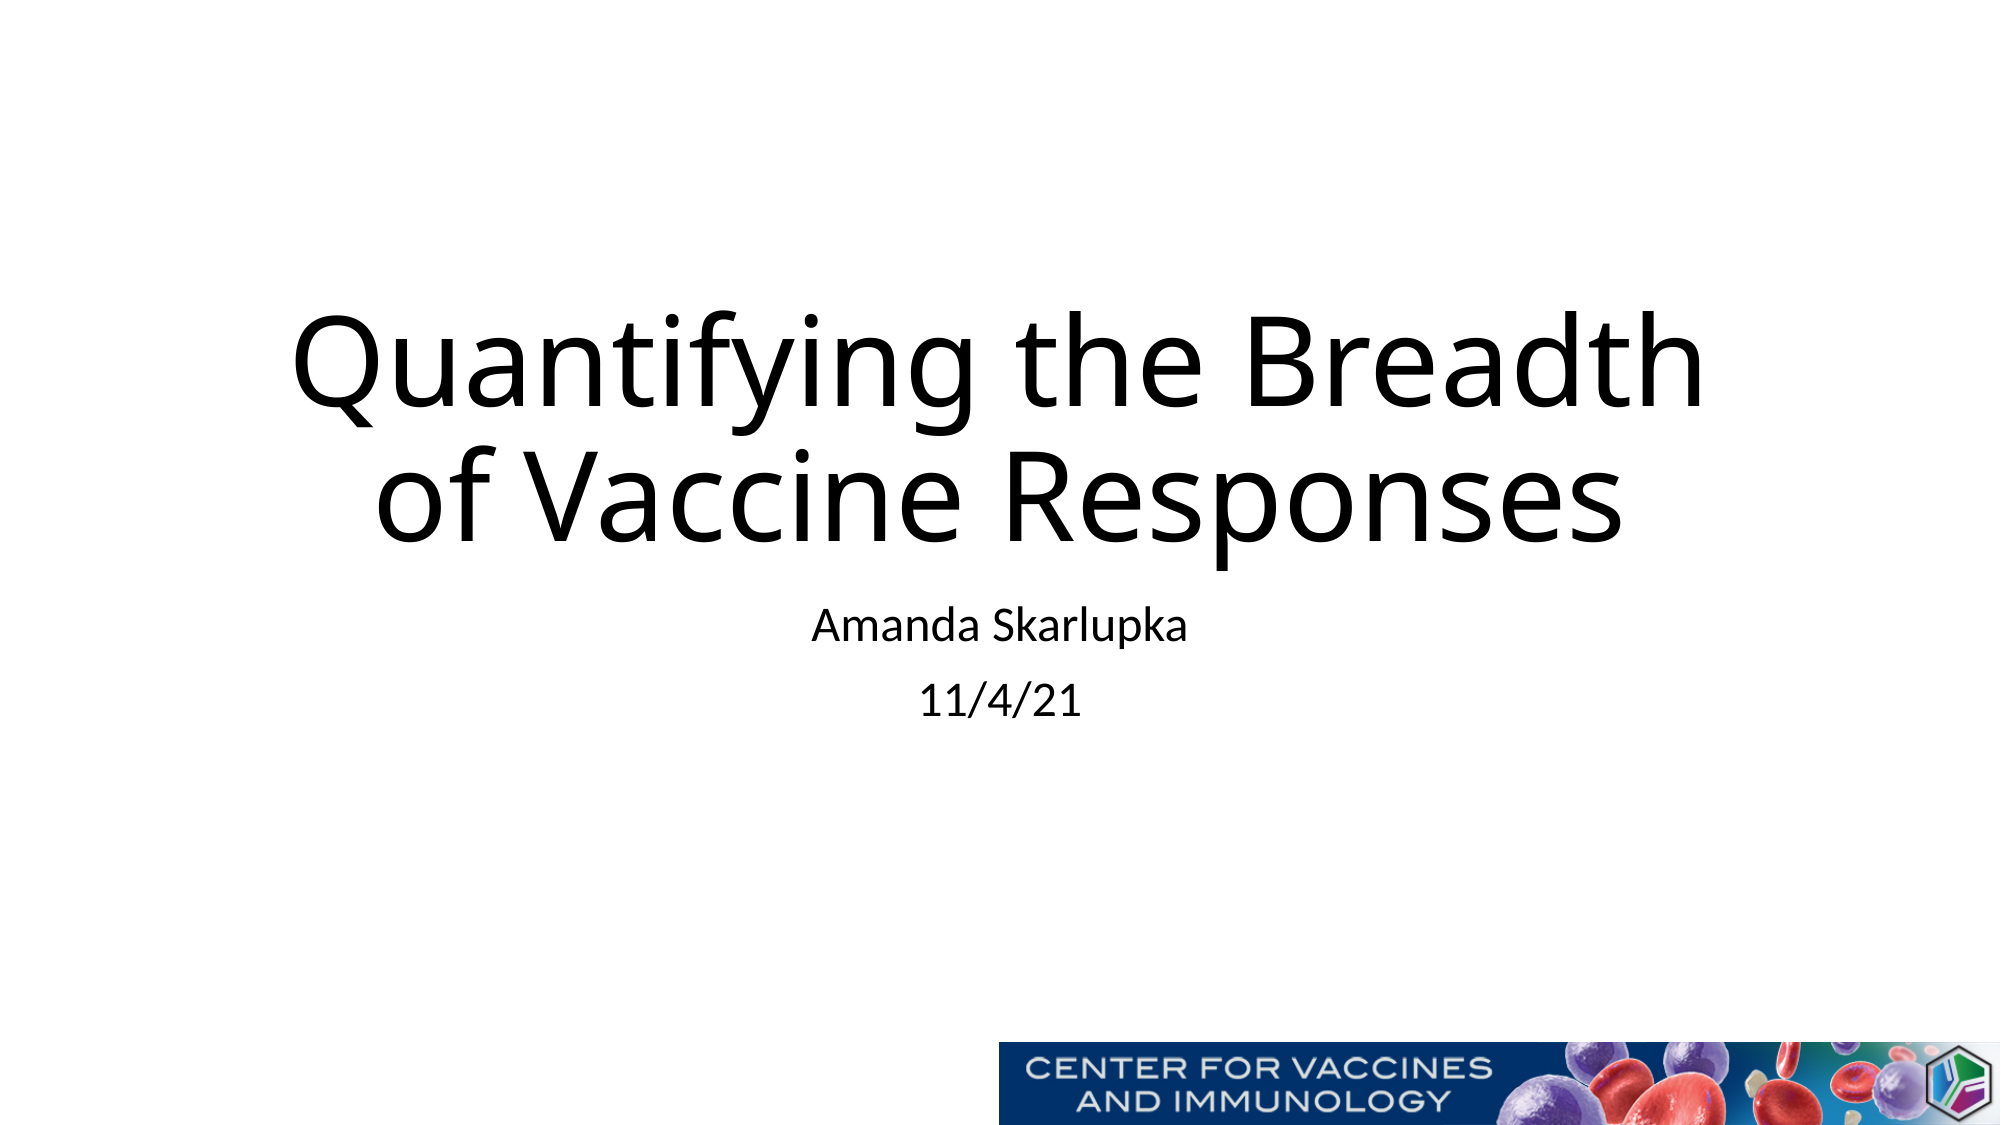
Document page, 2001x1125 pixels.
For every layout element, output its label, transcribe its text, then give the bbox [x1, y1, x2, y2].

subtitle Amanda Skarlupka 11/4/21 [249, 590, 1750, 863]
picture [1766, 1042, 1776, 1047]
title Quantifying the Breadth of Vaccine Responses [249, 184, 1750, 576]
picture [999, 1042, 2000, 1125]
